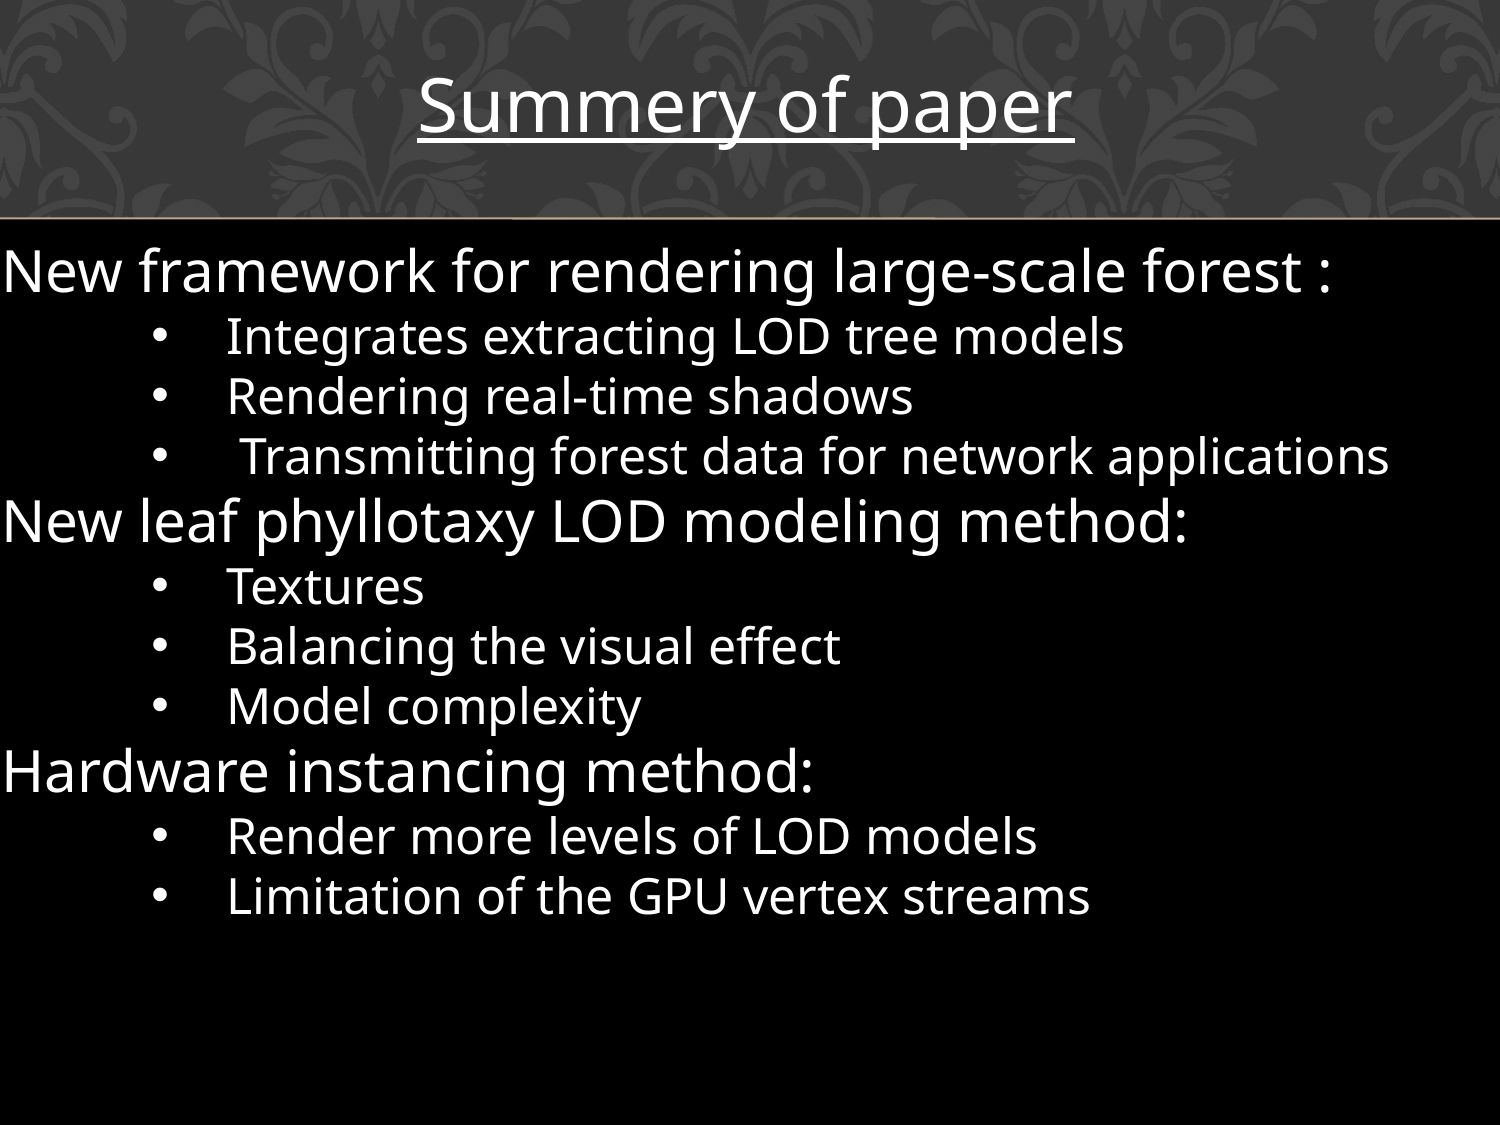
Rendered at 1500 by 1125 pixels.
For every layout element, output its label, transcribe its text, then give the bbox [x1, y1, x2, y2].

text_box Summery of paper [402, 49, 1090, 155]
text_box New framework for rendering large-scale forest : Integrates extracting LOD tree models Rendering real-time shadows Transmitting forest data for network applications New leaf phyllotaxy LOD modeling method: Textures Balancing the visual effect Model complexity Hardware instancing method: Render more levels of LOD models Limitation of the GPU vertex streams [0, 227, 1407, 932]
